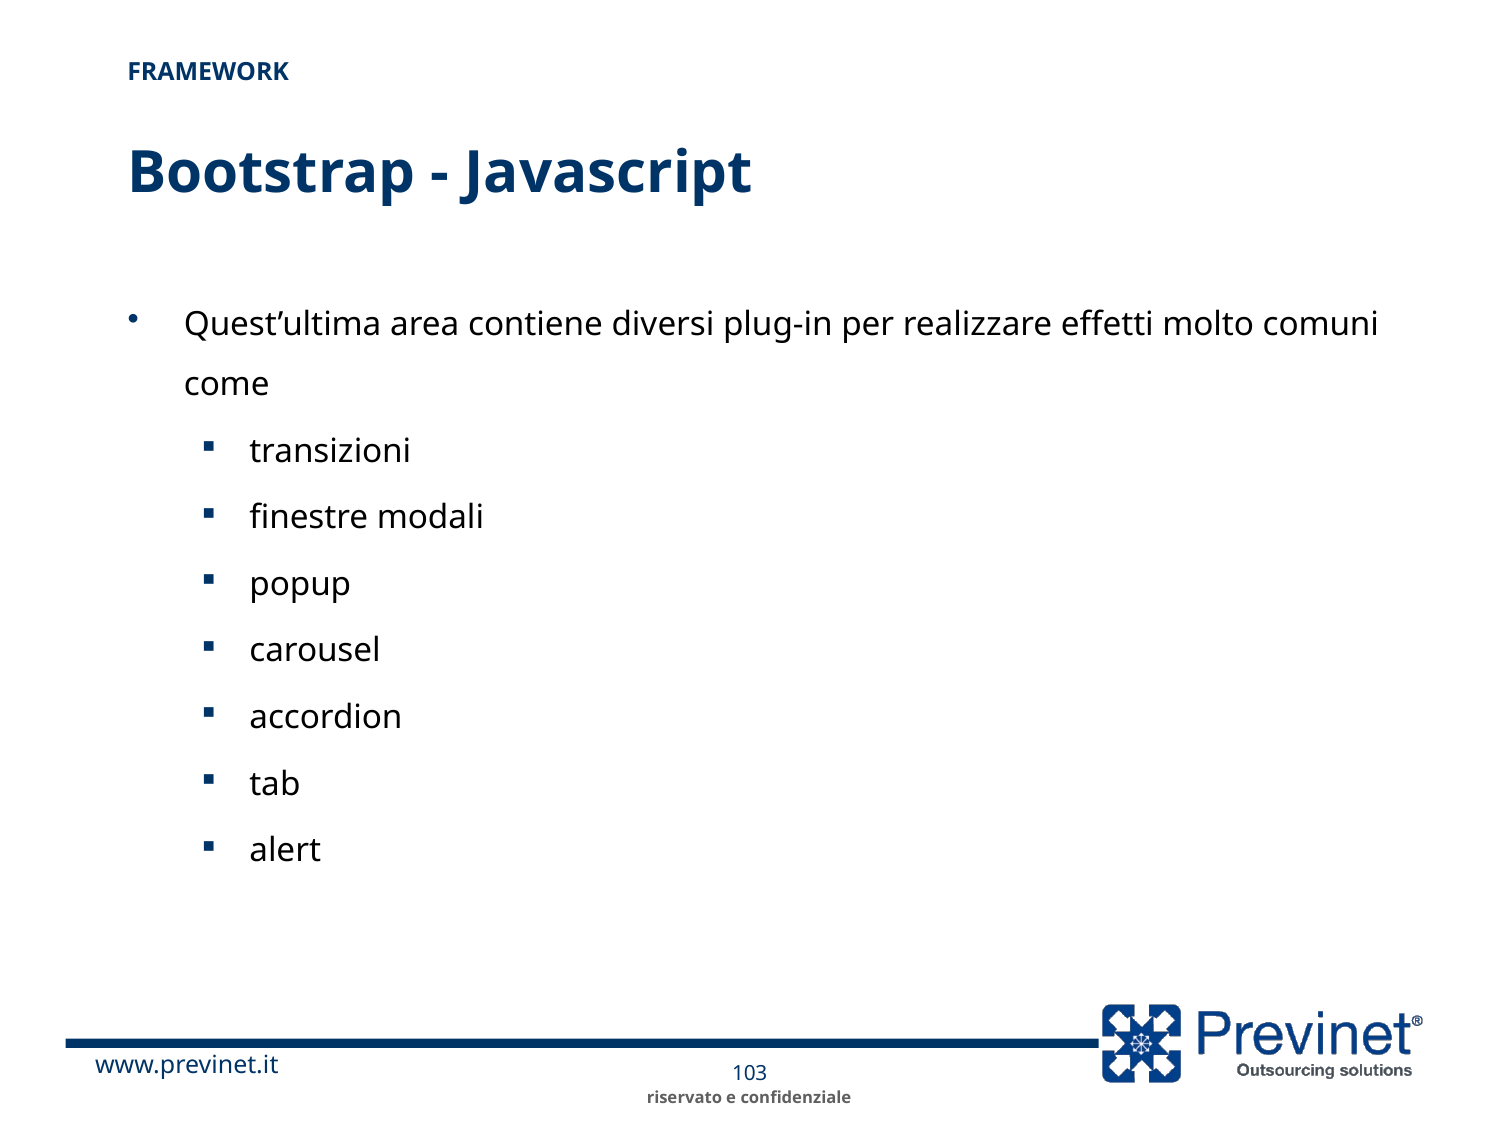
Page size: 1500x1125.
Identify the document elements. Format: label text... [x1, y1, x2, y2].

text_box Quest’ultima area contiene diversi plug-in per realizzare effetti molto comuni come transizioni finestre modali popup carousel accordion tab alert [112, 275, 1459, 1024]
title Bootstrap - Javascript [112, 164, 1388, 263]
text_box Framework [112, 0, 1388, 164]
picture [1099, 1024, 1438, 1087]
